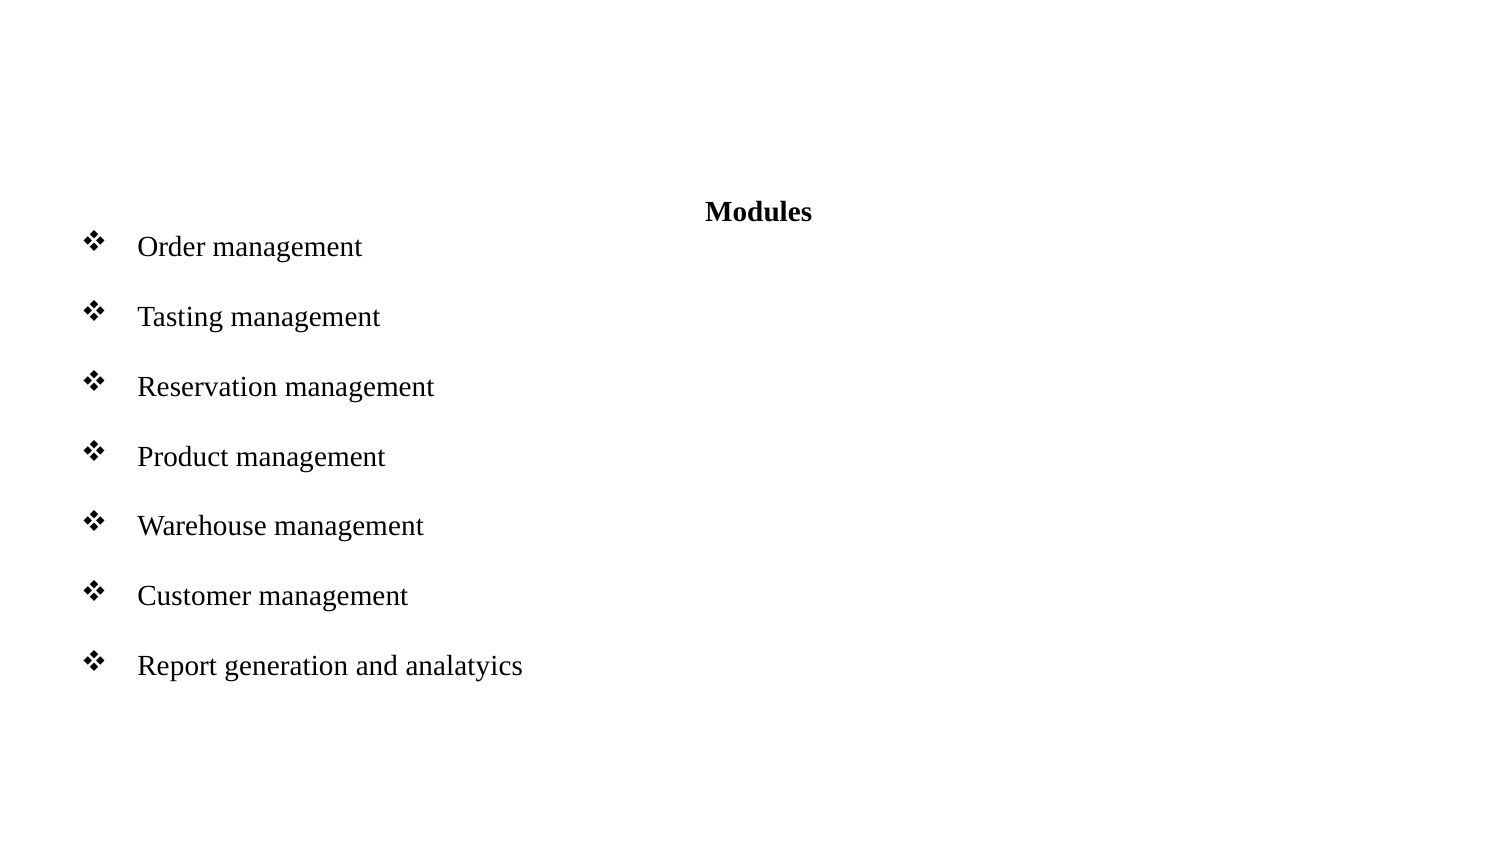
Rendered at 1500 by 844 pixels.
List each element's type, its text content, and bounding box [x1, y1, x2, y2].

text_box Modules Order management Tasting management Reservation management Product management Warehouse management Customer management Report generation and analatyics [66, 184, 1452, 724]
